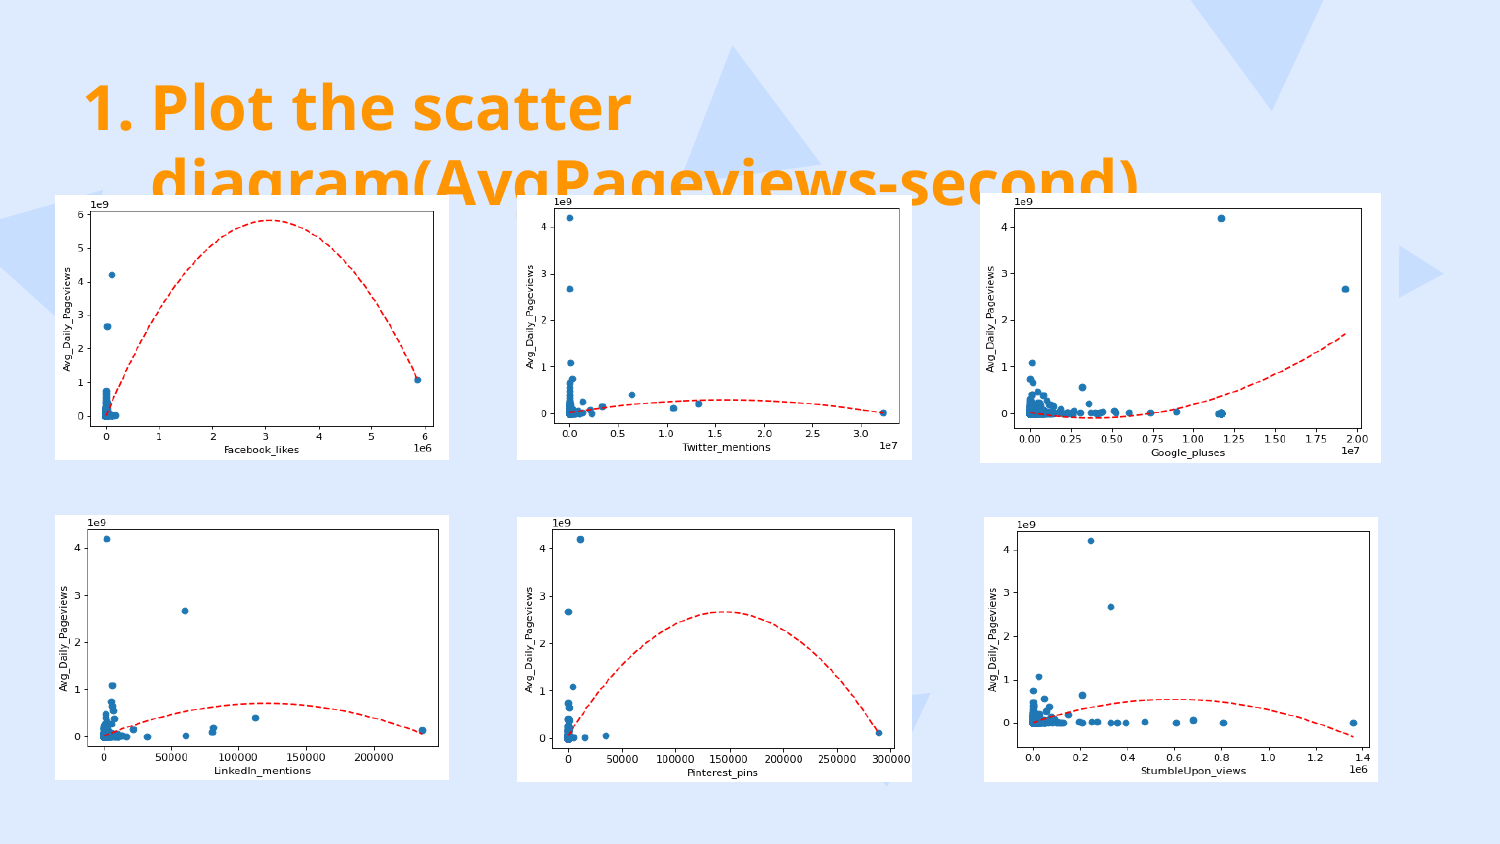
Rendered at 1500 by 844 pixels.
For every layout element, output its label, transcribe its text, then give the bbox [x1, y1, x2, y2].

picture [55, 515, 450, 780]
picture [980, 193, 1381, 463]
picture [983, 516, 1378, 782]
picture [55, 195, 450, 460]
picture [517, 195, 912, 461]
picture [517, 516, 912, 782]
text_box Plot the scatter diagram(AvgPageviews-second) [60, 52, 1406, 233]
